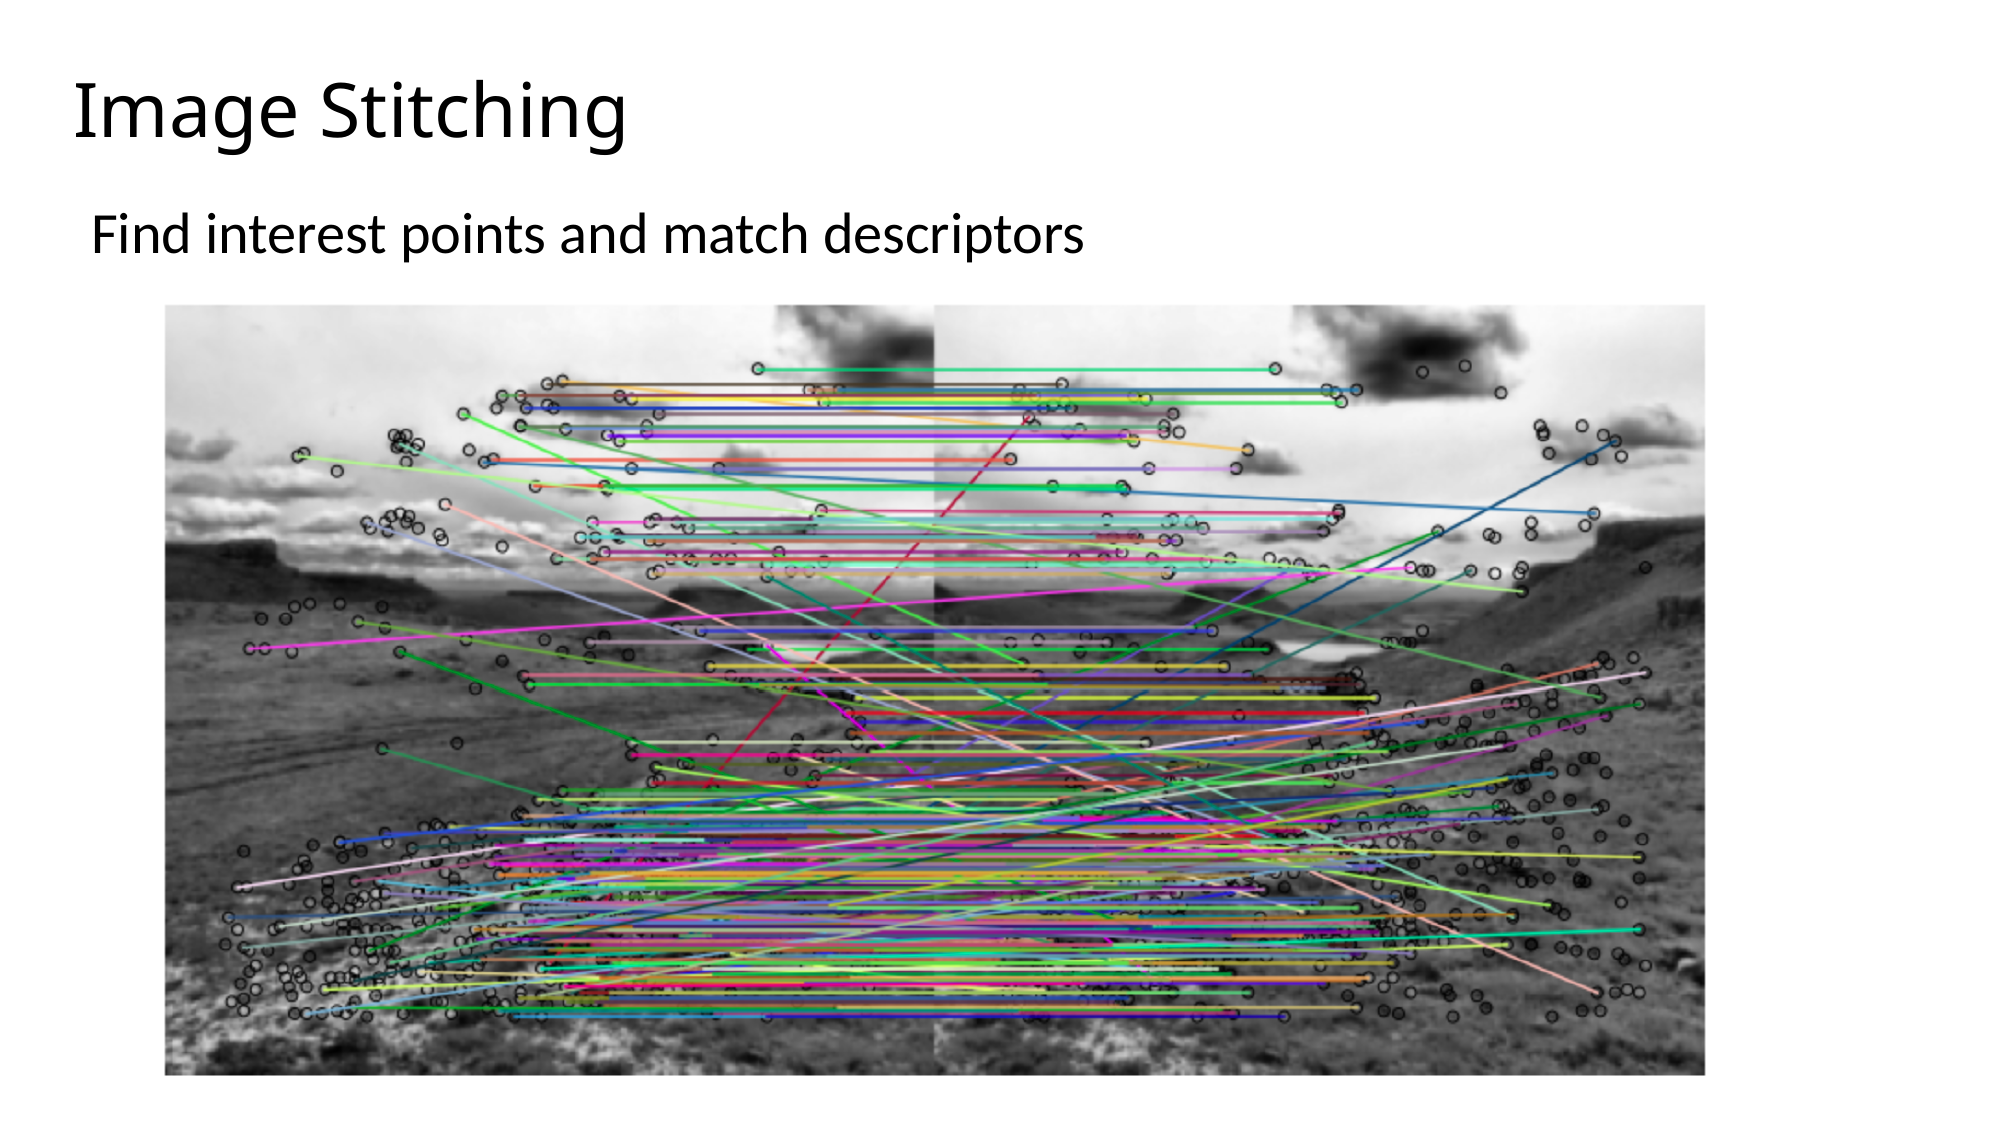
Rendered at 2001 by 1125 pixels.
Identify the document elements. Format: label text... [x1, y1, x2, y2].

picture [161, 291, 1713, 1088]
text_box Find interest points and match descriptors [76, 187, 1967, 293]
title Image Stitching [0, 0, 1953, 161]
